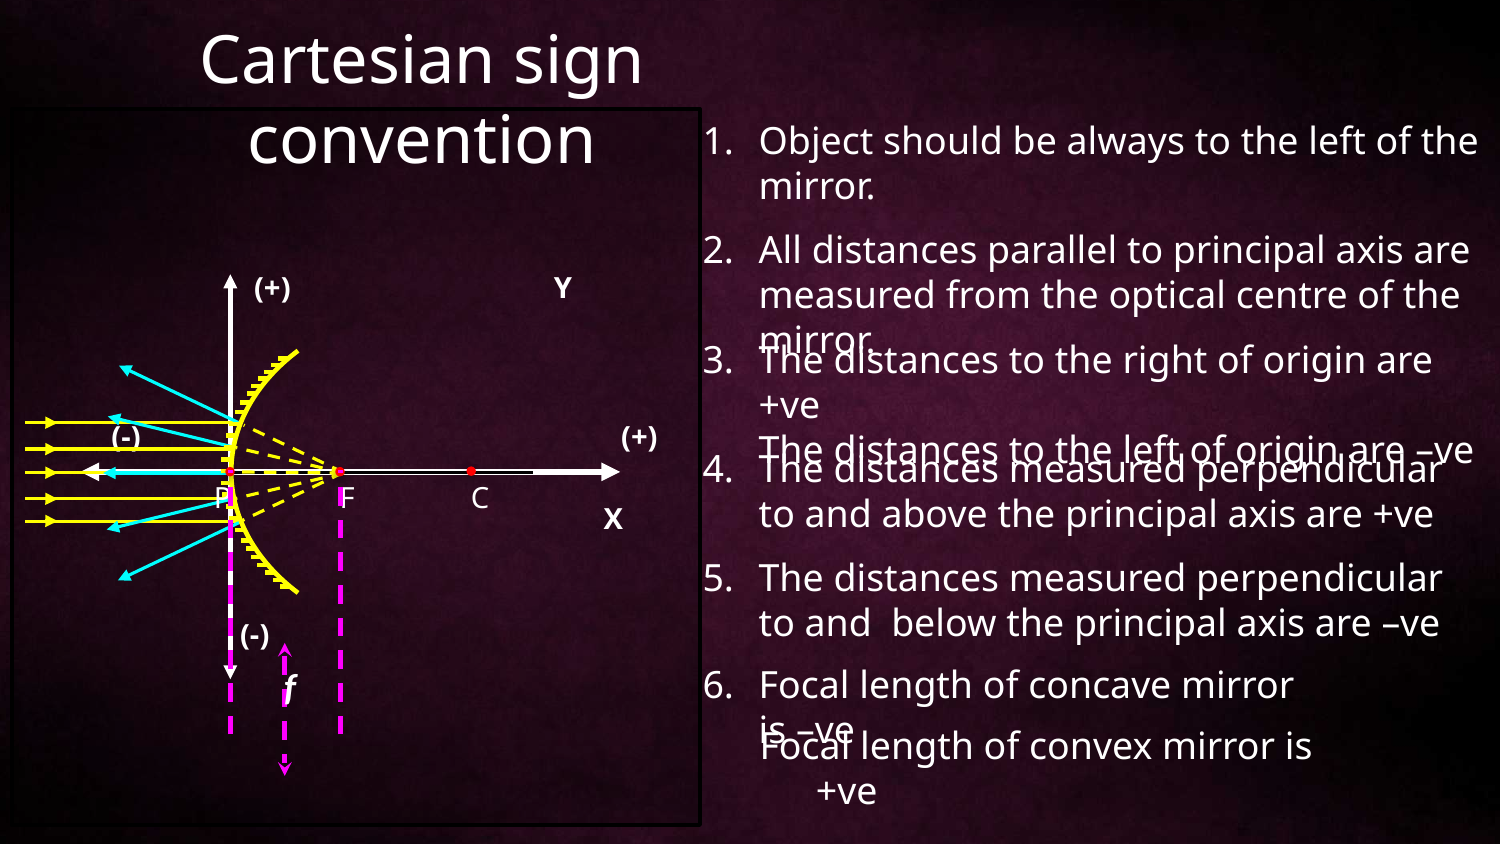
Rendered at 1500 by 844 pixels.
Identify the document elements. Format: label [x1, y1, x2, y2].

text_box [230, 469, 341, 735]
picture [0, 0, 1500, 844]
text_box [24, 350, 534, 594]
text_box [79, 261, 683, 680]
